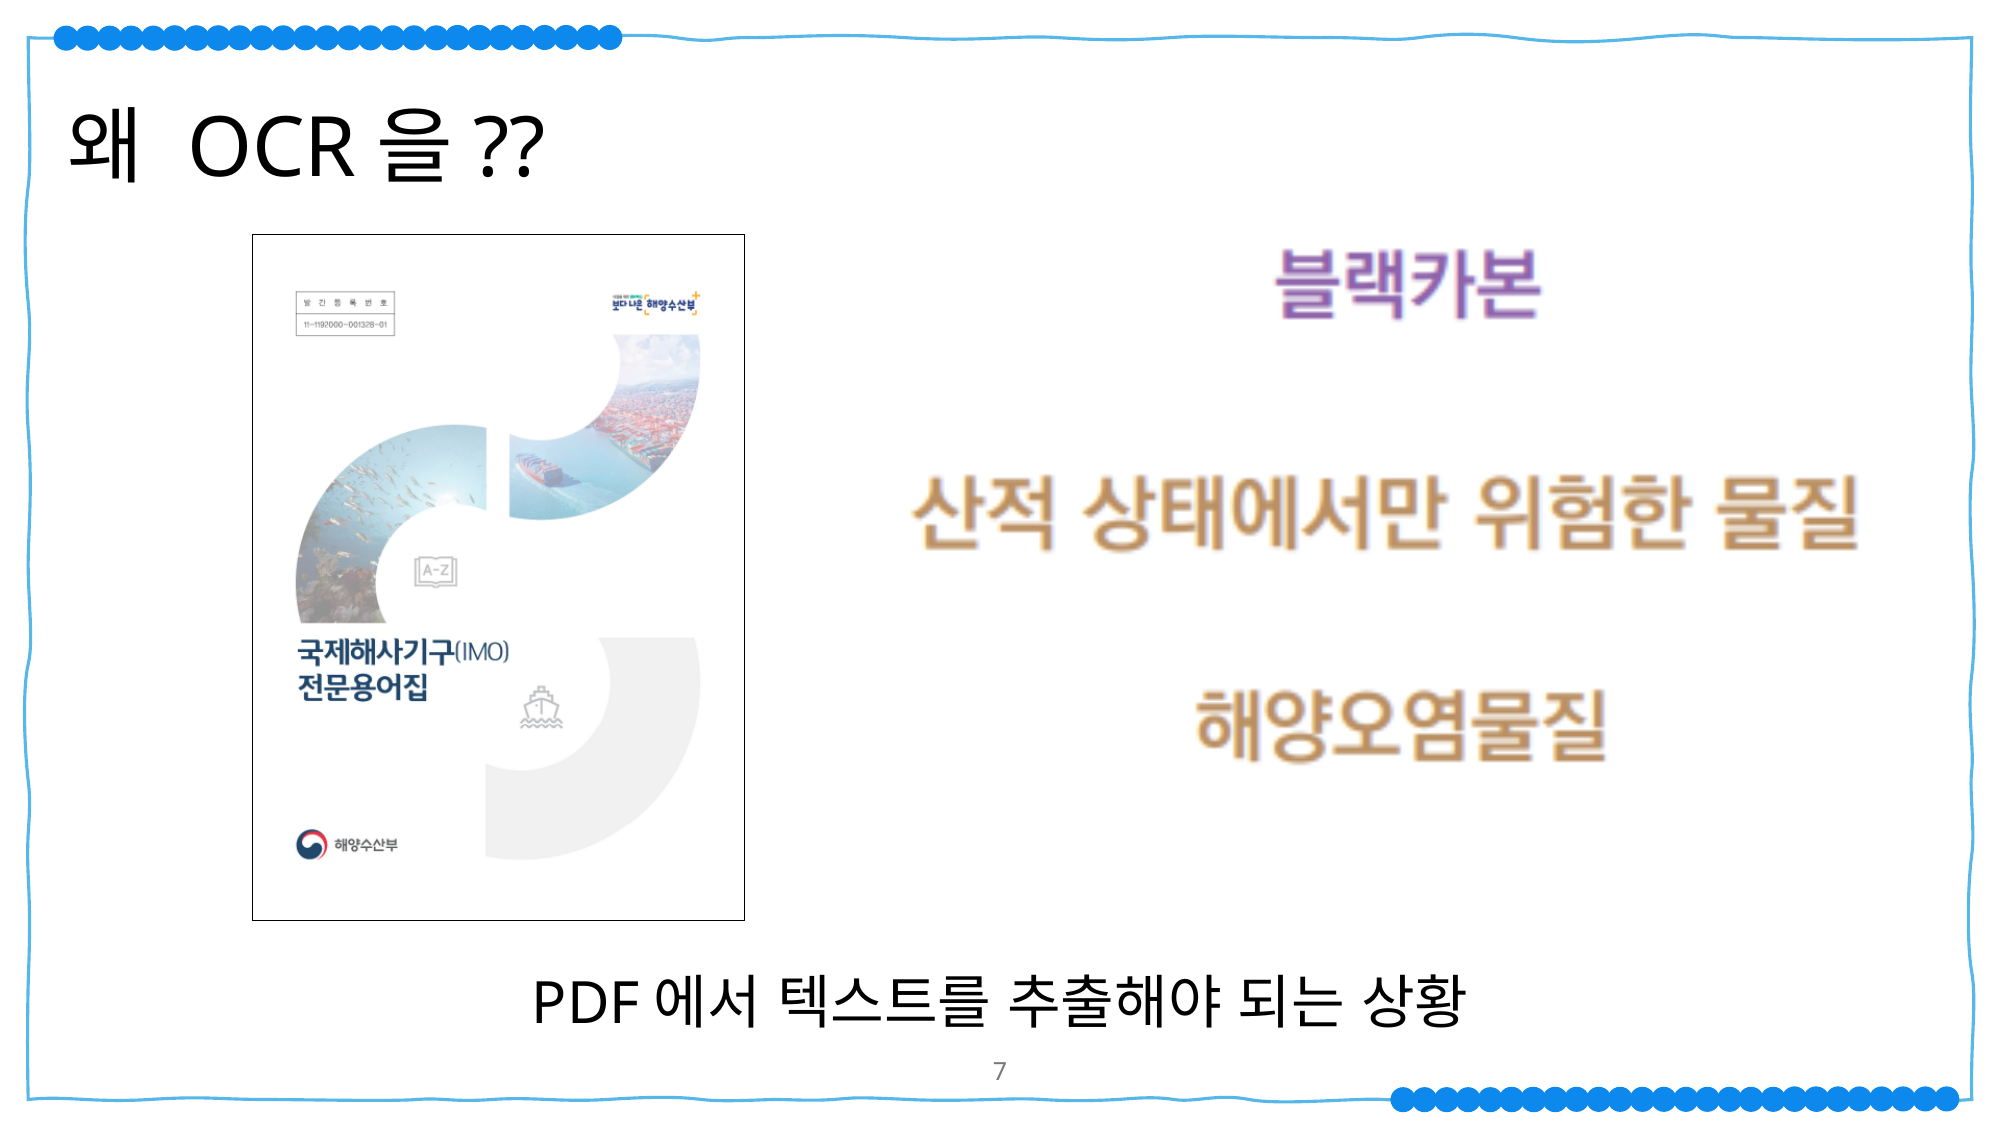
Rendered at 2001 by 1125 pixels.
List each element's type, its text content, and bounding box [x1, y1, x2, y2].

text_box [1389, 1085, 1960, 1113]
text_box PDF에서 텍스트를 추출해야 되는 상황 [517, 958, 1483, 1043]
slide_number 6 [1094, 1099, 1225, 1103]
picture [1228, 201, 1581, 357]
text_box [22, 32, 1976, 1104]
picture [884, 401, 1891, 842]
picture [251, 233, 746, 922]
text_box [53, 24, 623, 52]
